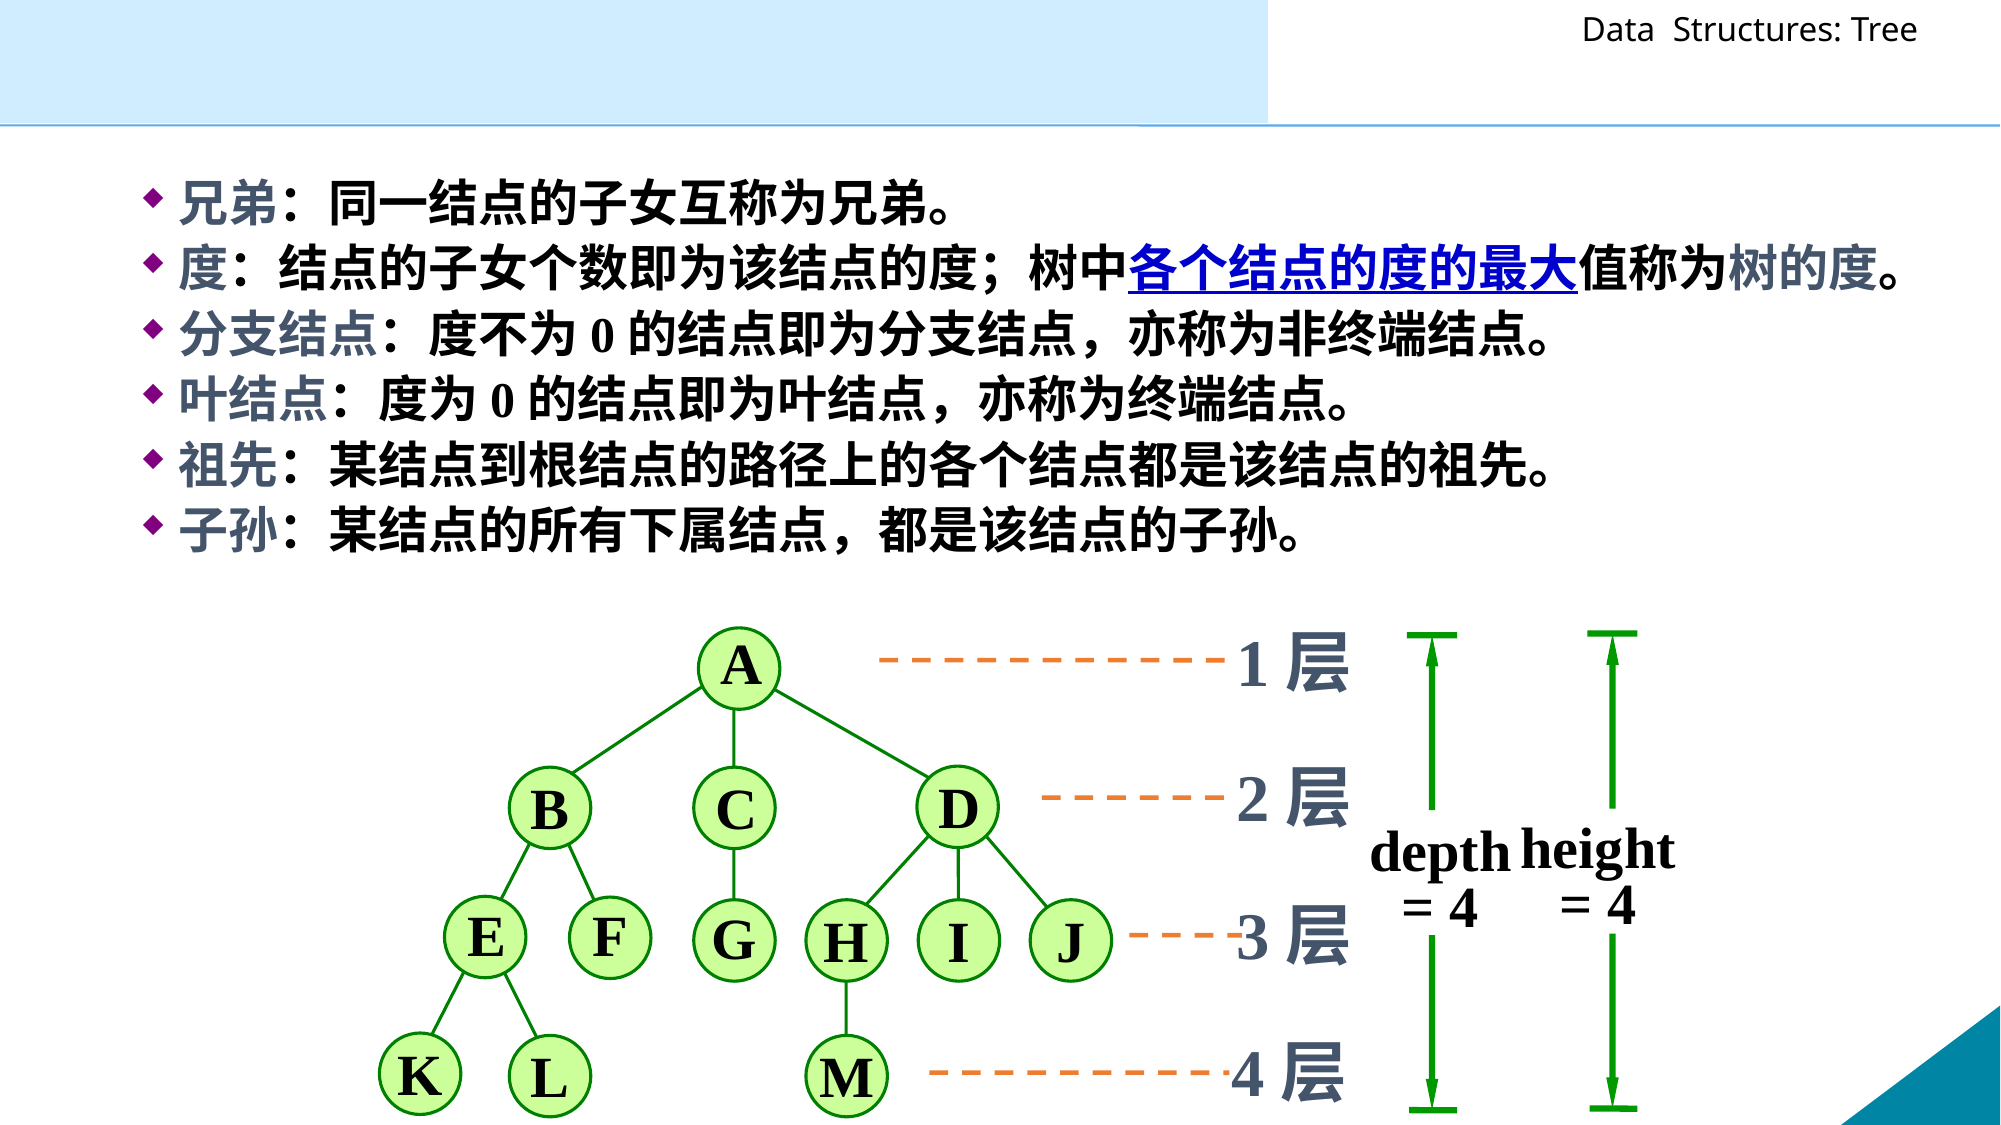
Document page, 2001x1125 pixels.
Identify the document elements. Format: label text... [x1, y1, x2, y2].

list 兄弟：同一结点的子女互称为兄弟。 度：结点的子女个数即为该结点的度；树中各个结点的度的最大值称为树的度。 分支结点：度不为0的结点即为分支结点，亦称为非终端结点。 叶结点：度为0的结点即为叶结点，亦称为终端结点。 祖先：某结点到根结点的路径上的各个结点都是该结点的祖先。 子孙：某结点的所有下属结点，都是该结点的子孙。 [125, 160, 1922, 1083]
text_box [379, 612, 1692, 1118]
